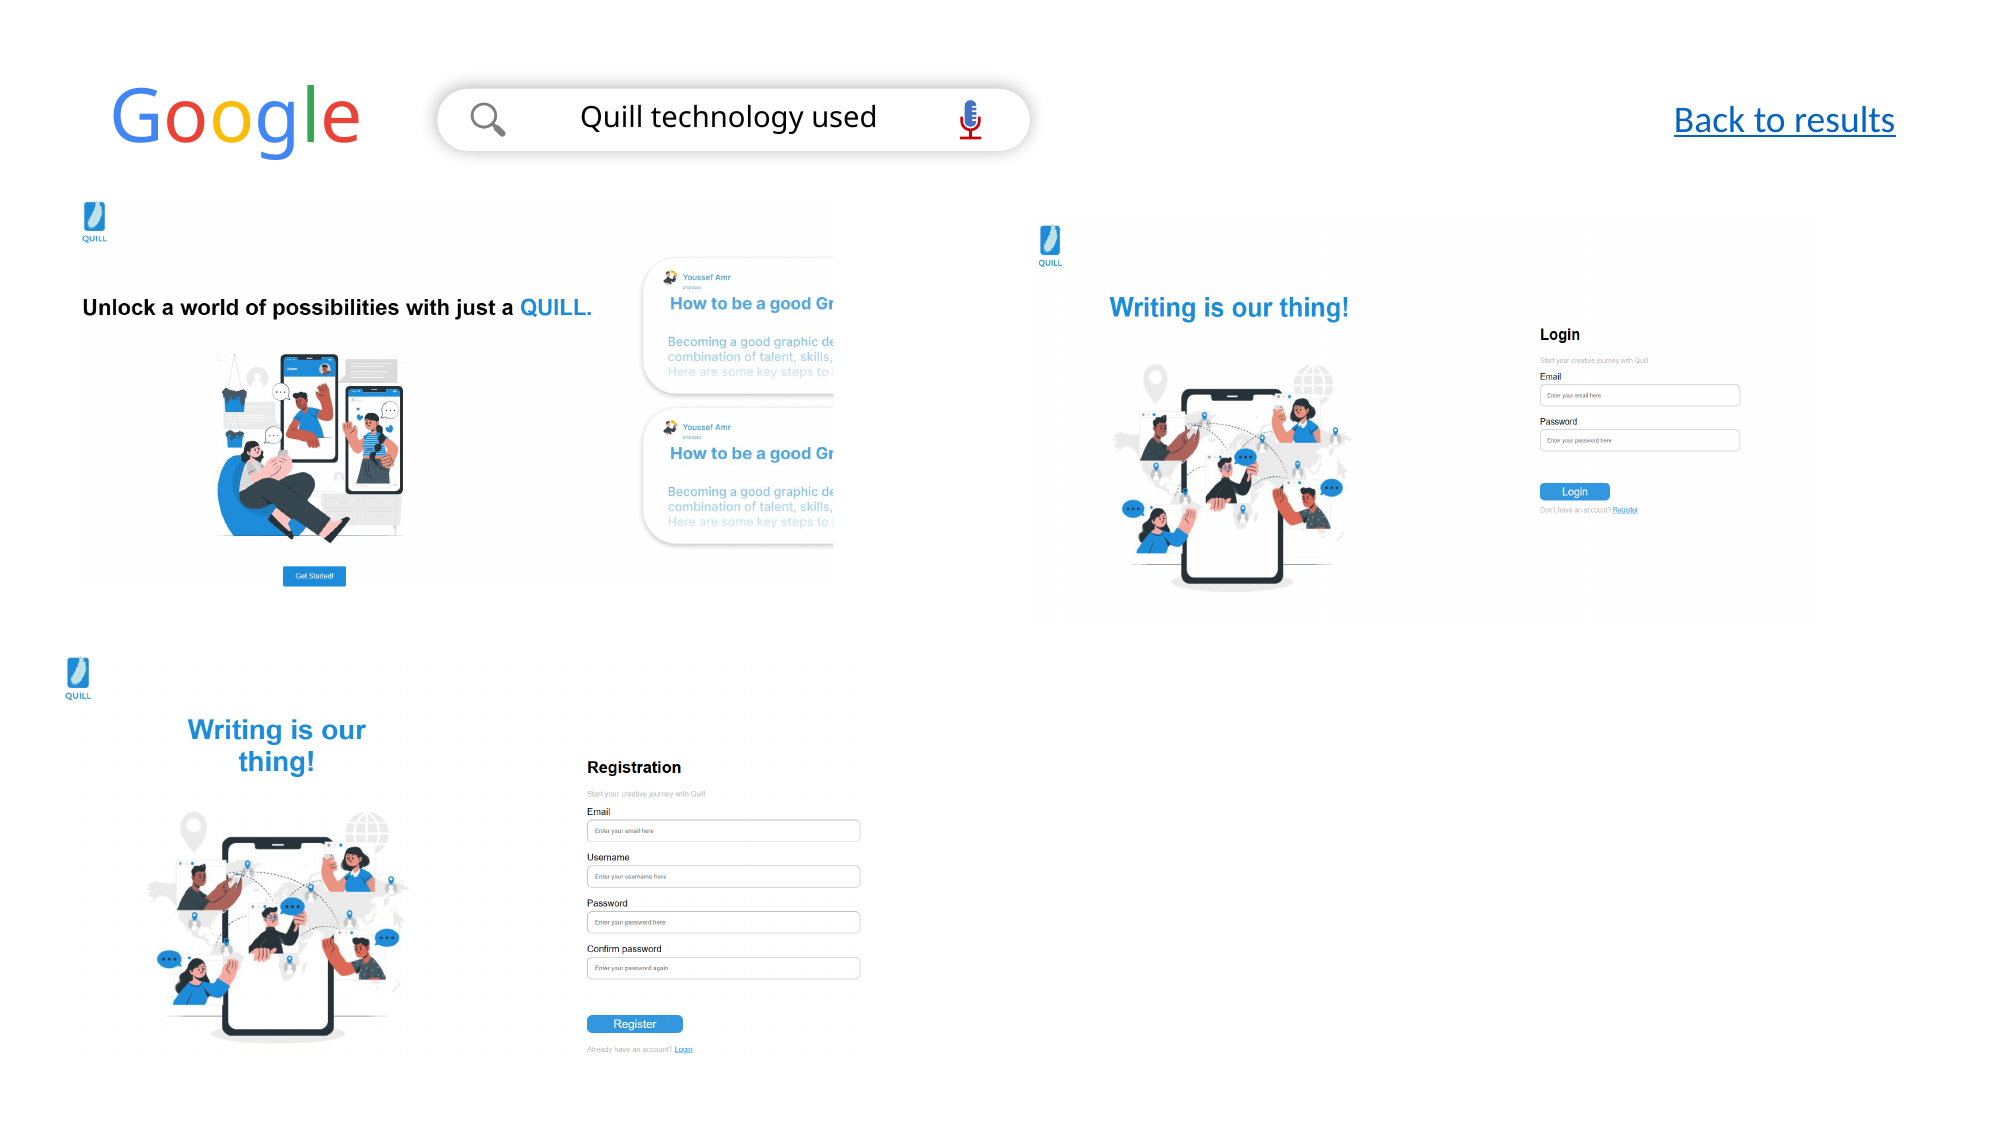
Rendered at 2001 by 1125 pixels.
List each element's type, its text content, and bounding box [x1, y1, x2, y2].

text_box Back to results [1659, 87, 1914, 148]
picture [69, 197, 834, 595]
picture [1029, 212, 1821, 622]
text_box Google [94, 59, 378, 165]
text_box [437, 88, 1030, 151]
picture [60, 656, 876, 1066]
